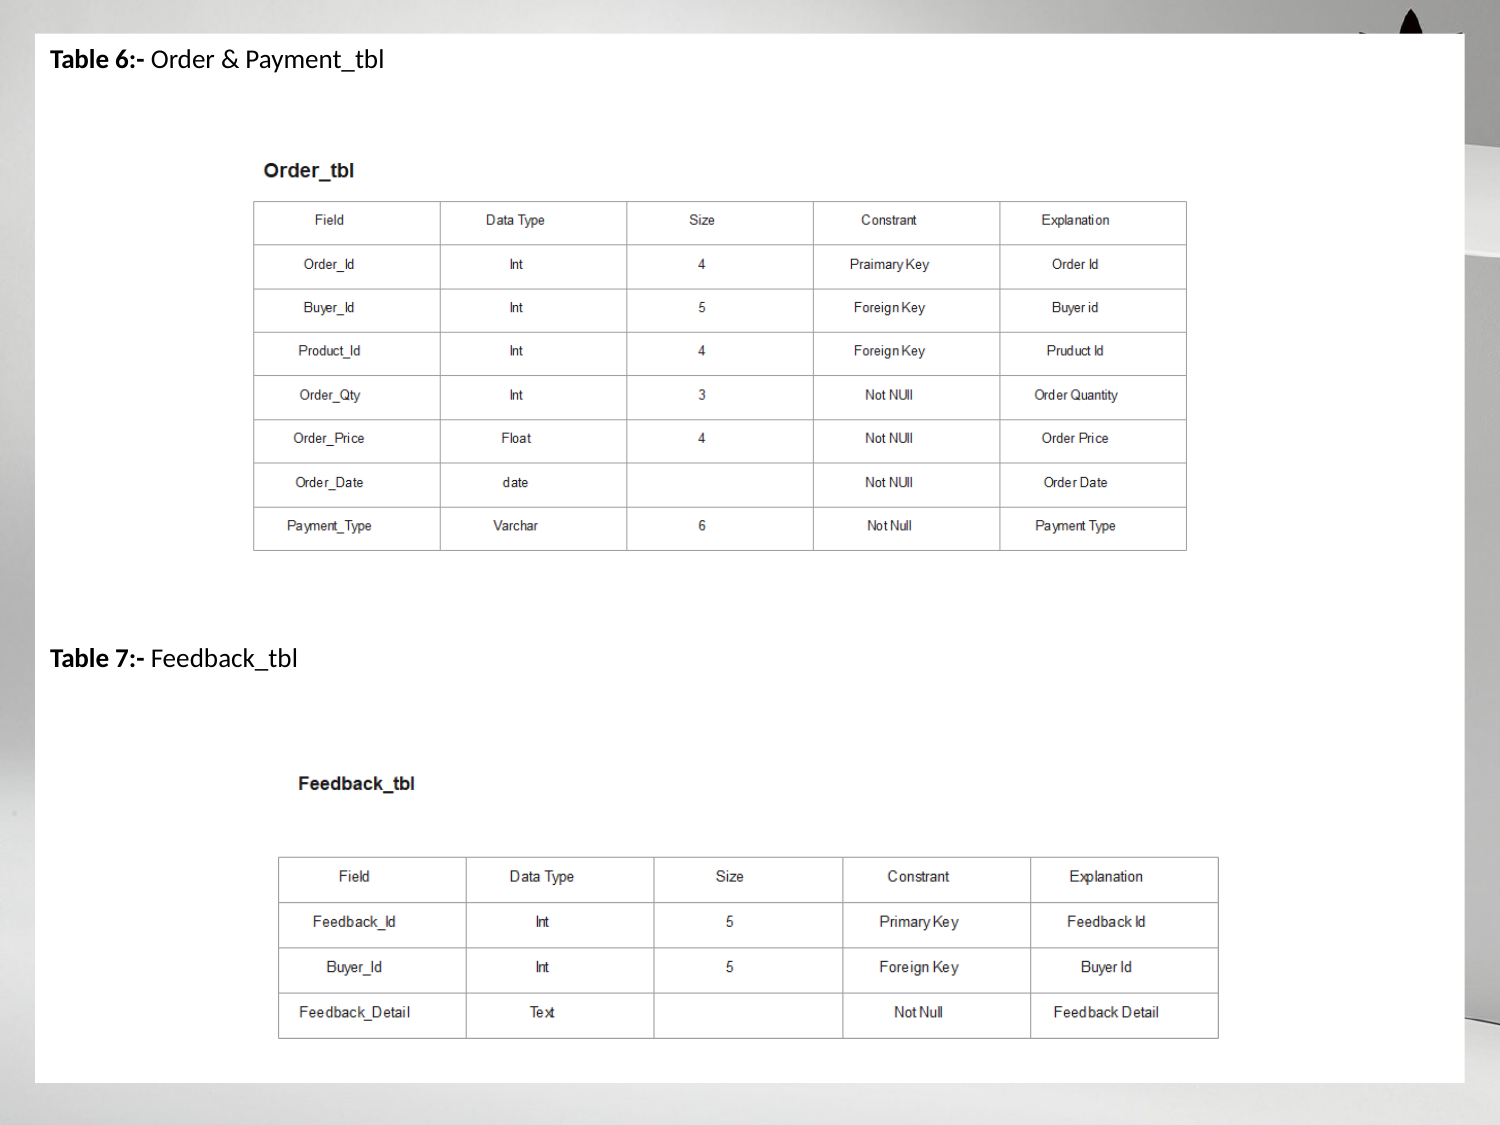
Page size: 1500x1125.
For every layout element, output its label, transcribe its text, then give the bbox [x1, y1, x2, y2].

picture [0, 0, 1500, 1125]
text_box Table 7:- Feedback_tbl [35, 633, 1465, 726]
text_box Table 6:- Order & Payment_tbl [35, 726, 1465, 1083]
text_box Table 6:- Order & Payment_tbl [35, 33, 1465, 633]
